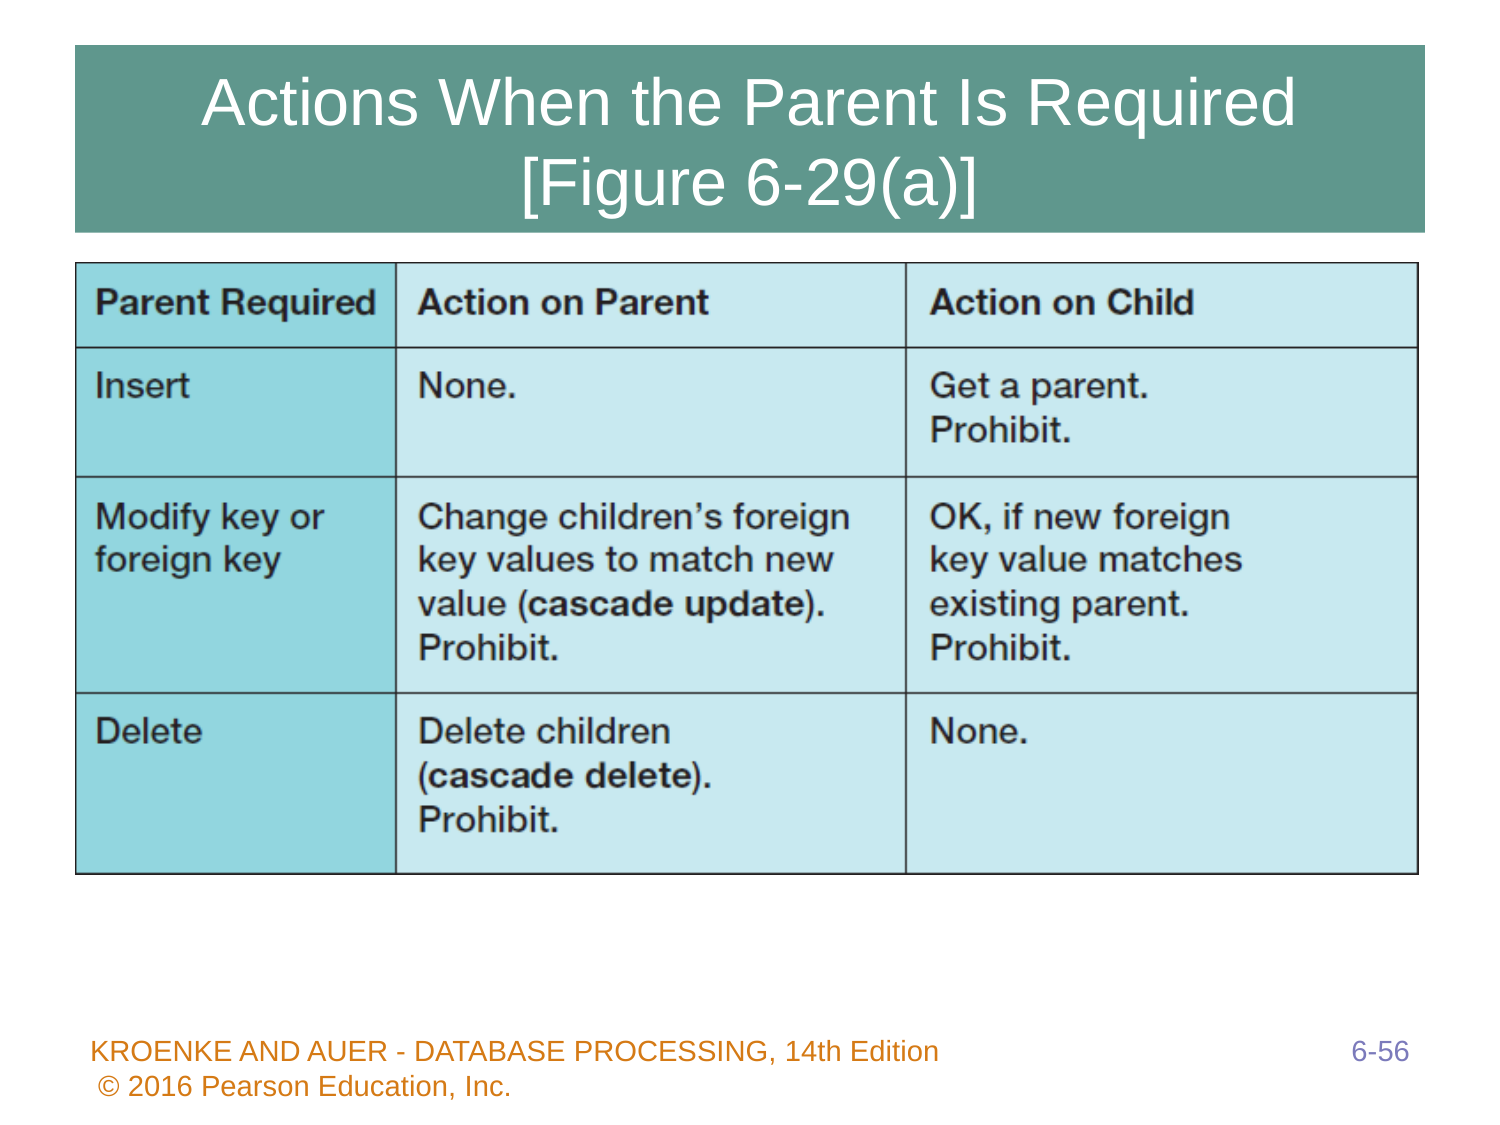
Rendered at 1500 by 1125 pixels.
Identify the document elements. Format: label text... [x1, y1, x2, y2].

footer KROENKE AND AUER - DATABASE PROCESSING, 14th Edition © 2016 Pearson Education, Inc. [74, 1024, 963, 1104]
title Actions When the Parent Is Required [Figure 6-29(a)] [74, 44, 1426, 233]
slide_number 6-56 [1074, 1024, 1426, 1103]
picture [74, 262, 1419, 876]
